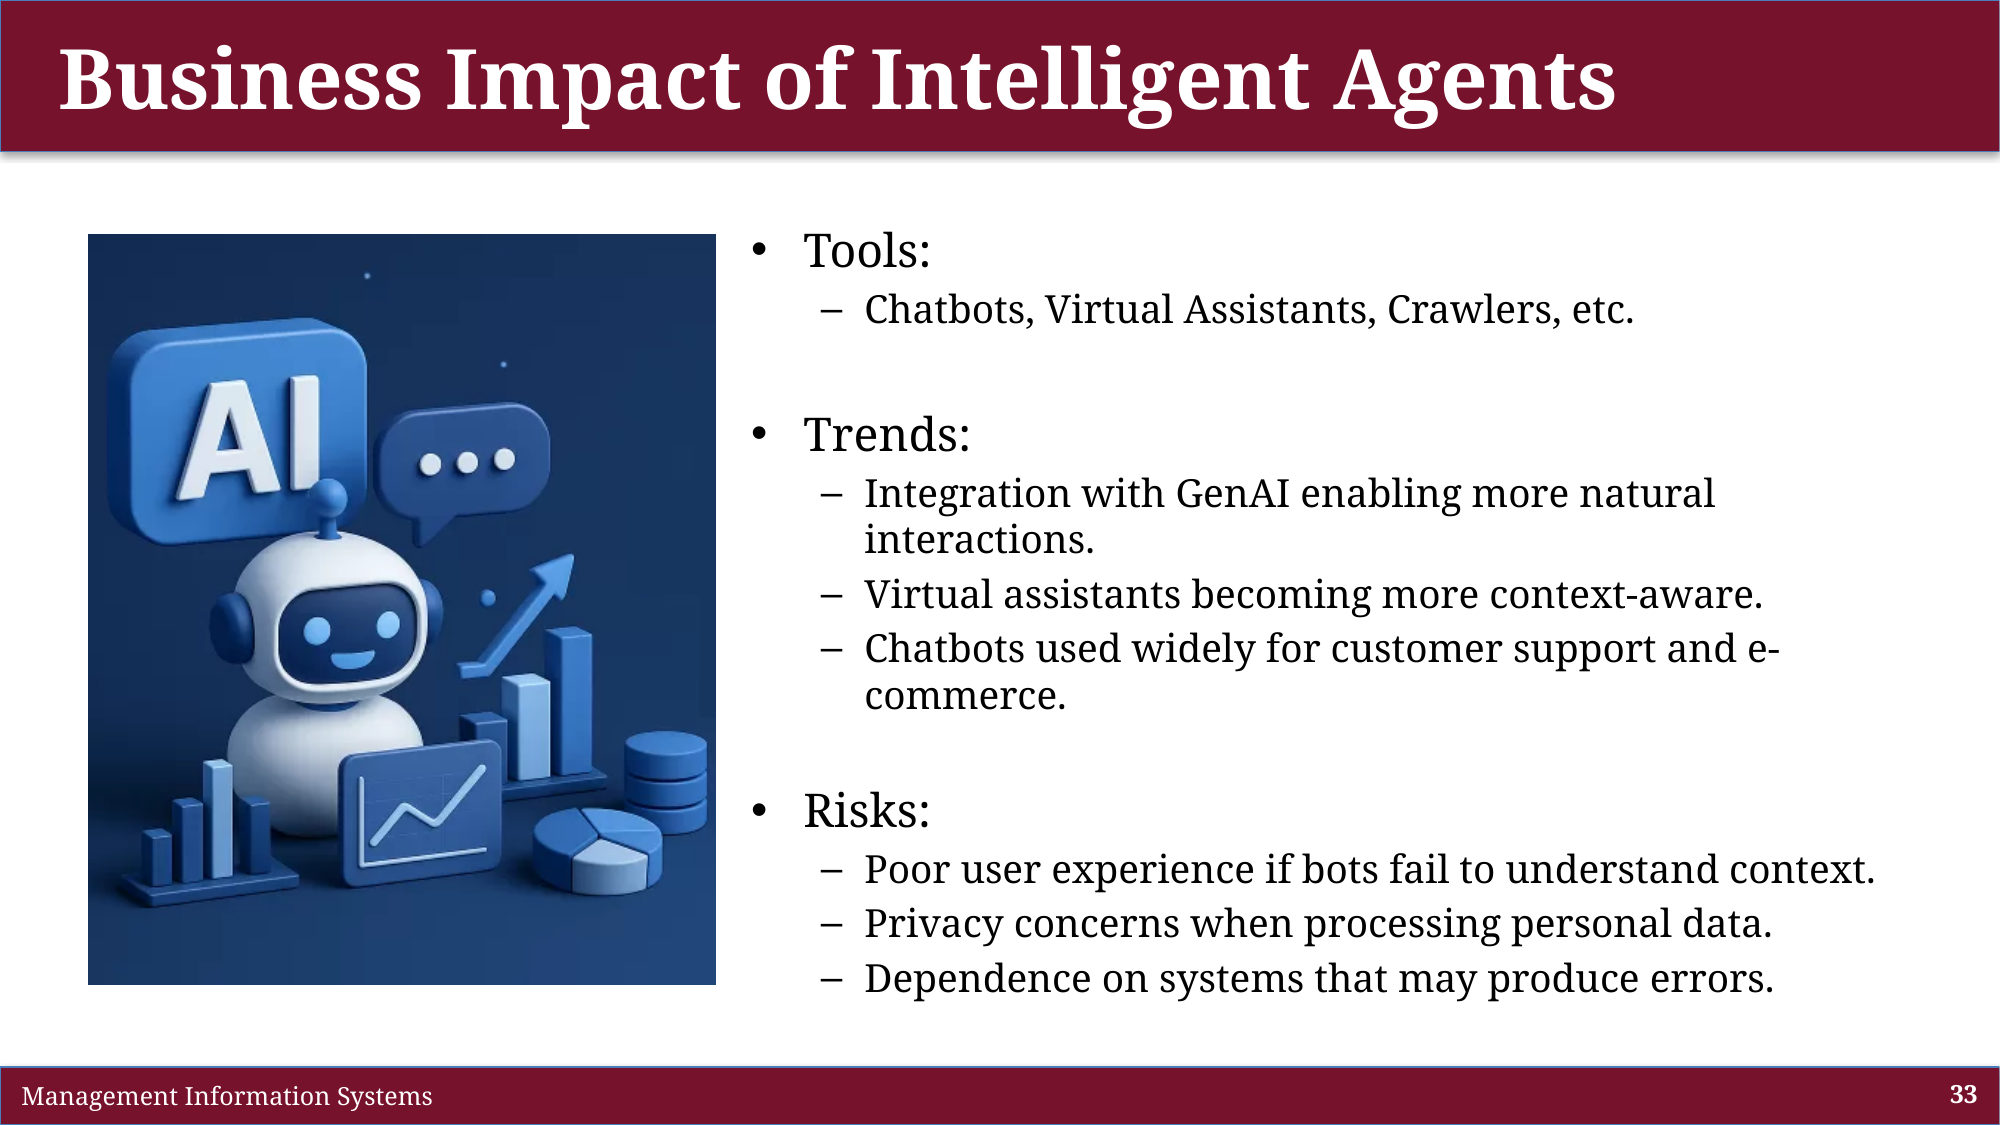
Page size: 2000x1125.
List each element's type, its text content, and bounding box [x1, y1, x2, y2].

text_box [475, 1066, 1649, 1125]
slide_number 33 [1649, 1066, 2000, 1125]
picture [88, 233, 716, 985]
list Tools: Chatbots, Virtual Assistants, Crawlers, etc. Trends: Integration with GenAI enabling more natural interactions. Virtual assistants becoming more context-aware. Chatbots used widely for customer support and e-commerce. Risks: Poor user experience if bots fail to understand context. Privacy concerns when processing personal data. Dependence on systems that may produce errors. [736, 213, 1911, 1047]
footer Management Information Systems [0, 1066, 475, 1125]
title Business Impact of Intelligent Agents [0, 0, 2000, 152]
